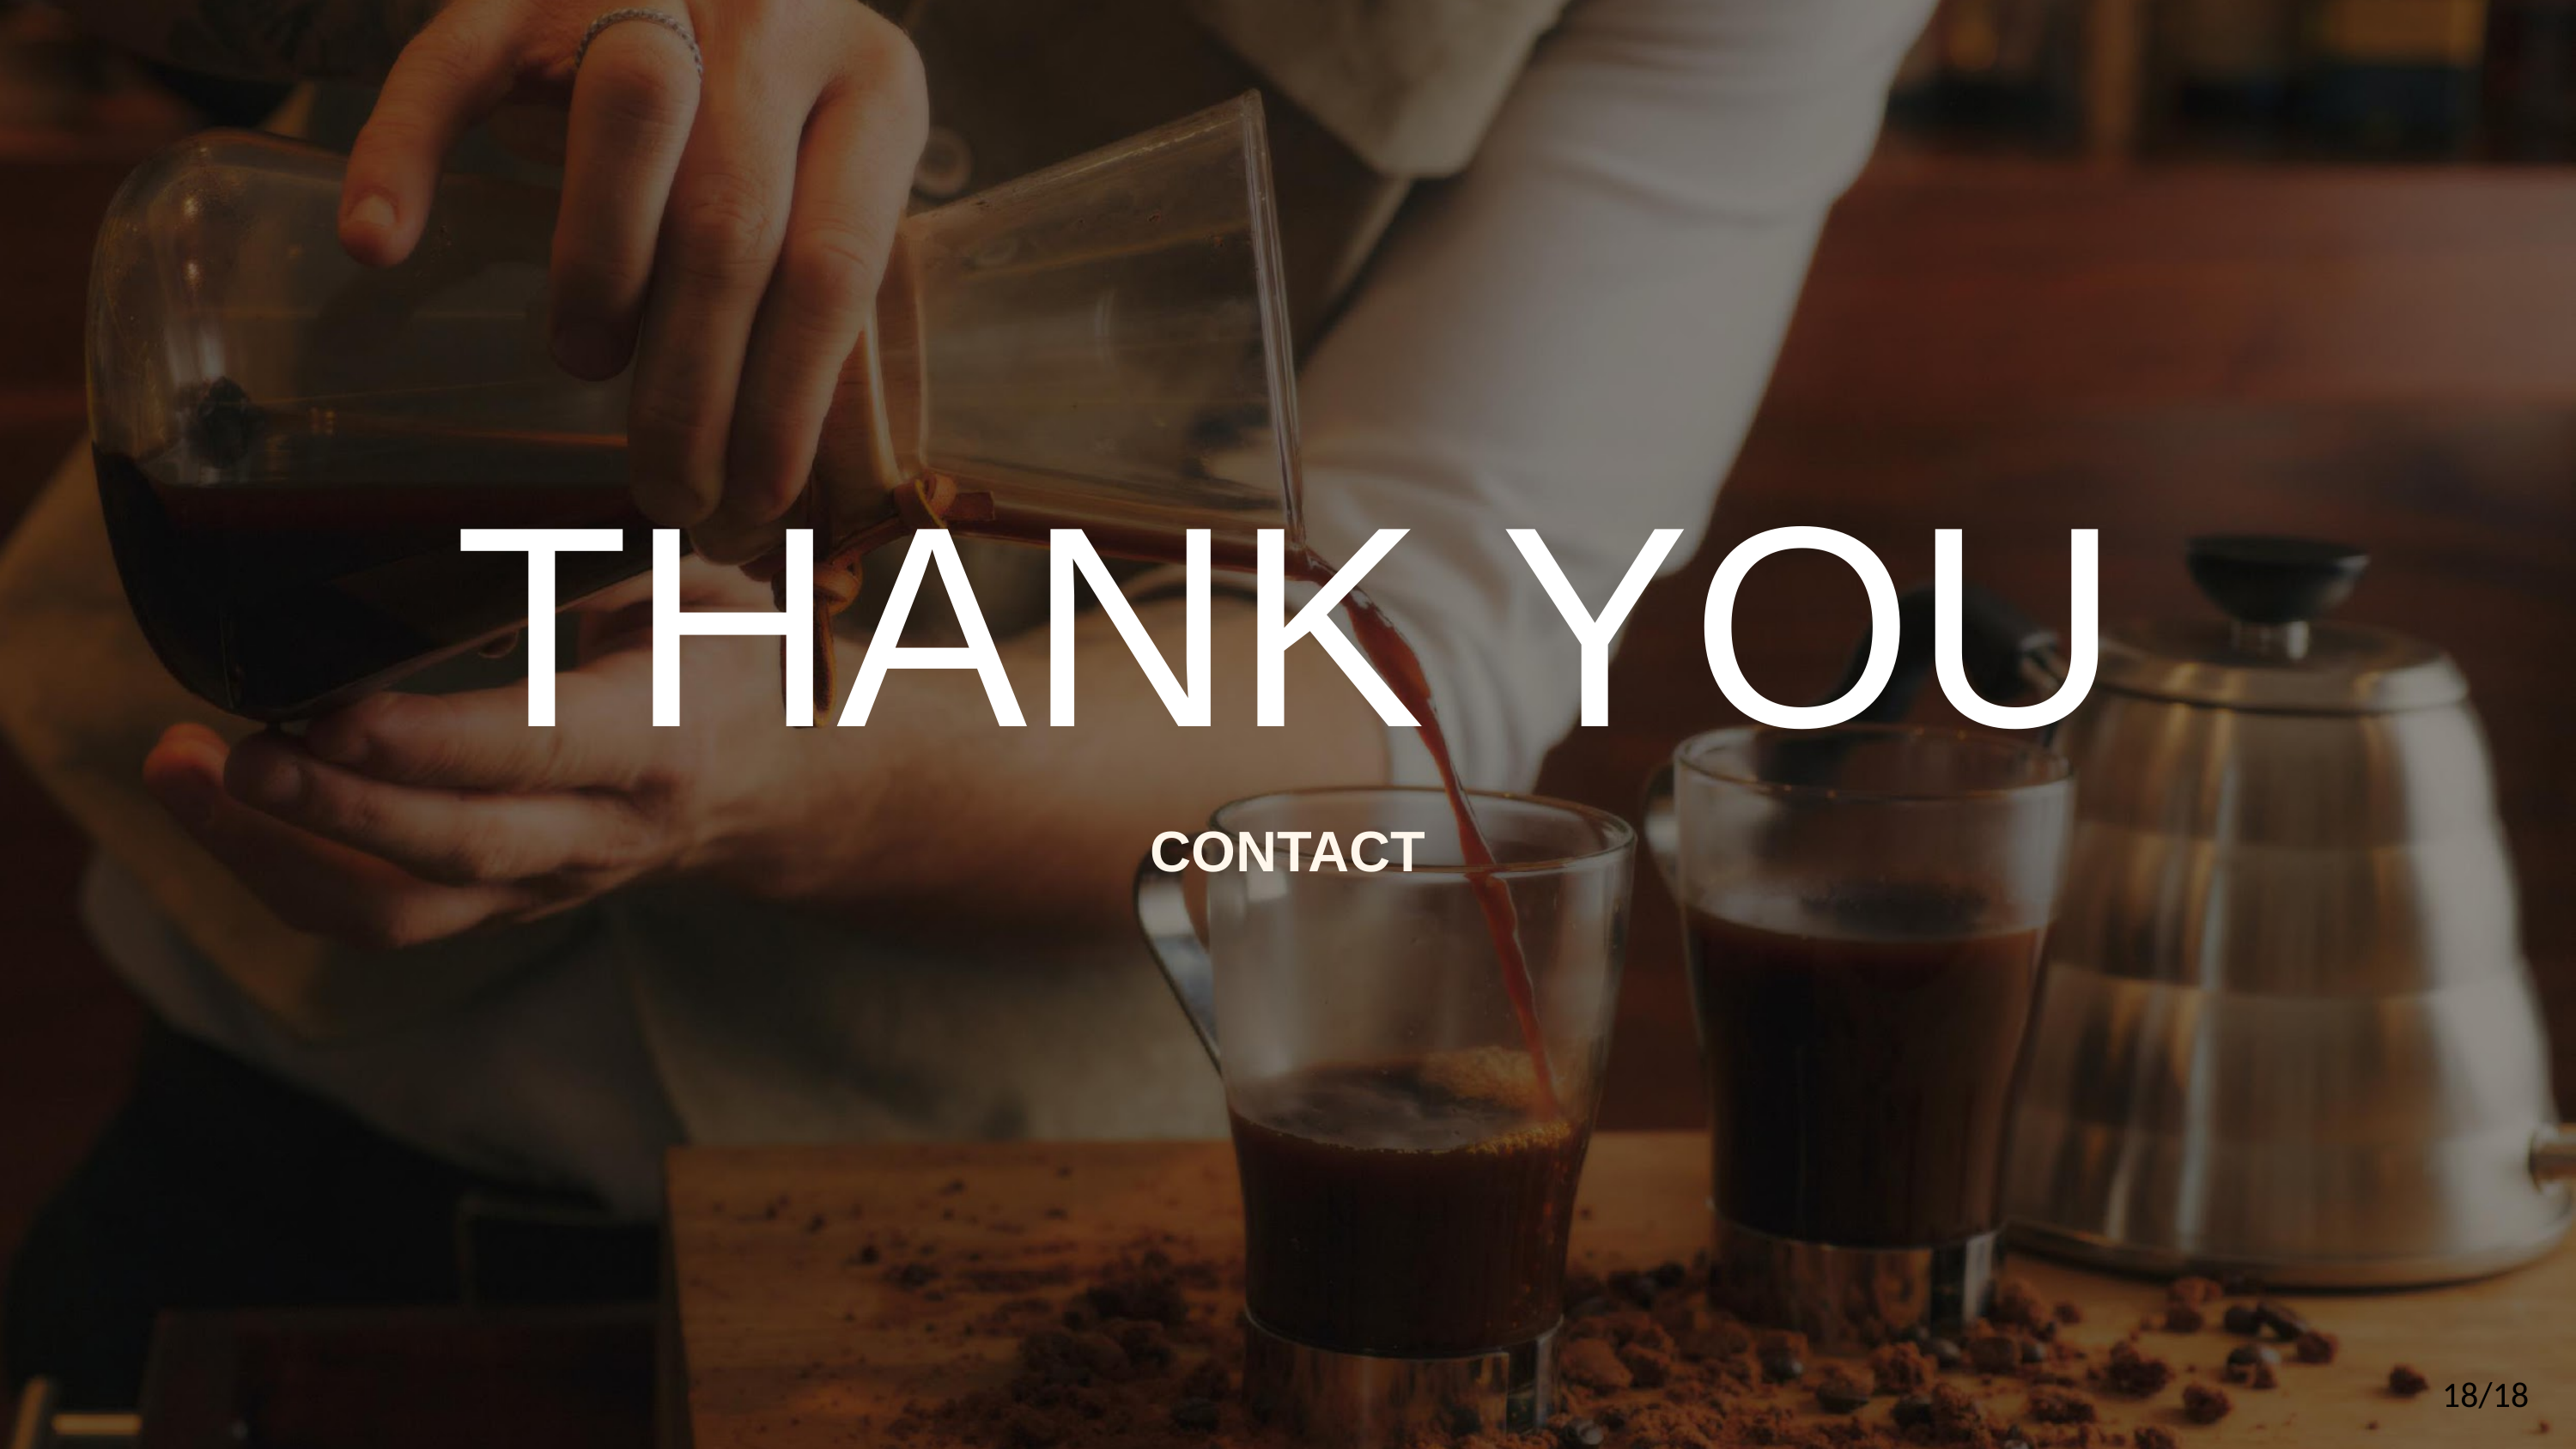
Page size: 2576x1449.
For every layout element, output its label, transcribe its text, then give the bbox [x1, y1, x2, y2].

slide_number 18/18 [2241, 1367, 2543, 1419]
text_box [0, 0, 2576, 1449]
text_box THANK YOU [433, 288, 2143, 797]
text_box CONTACT [717, 797, 1858, 883]
